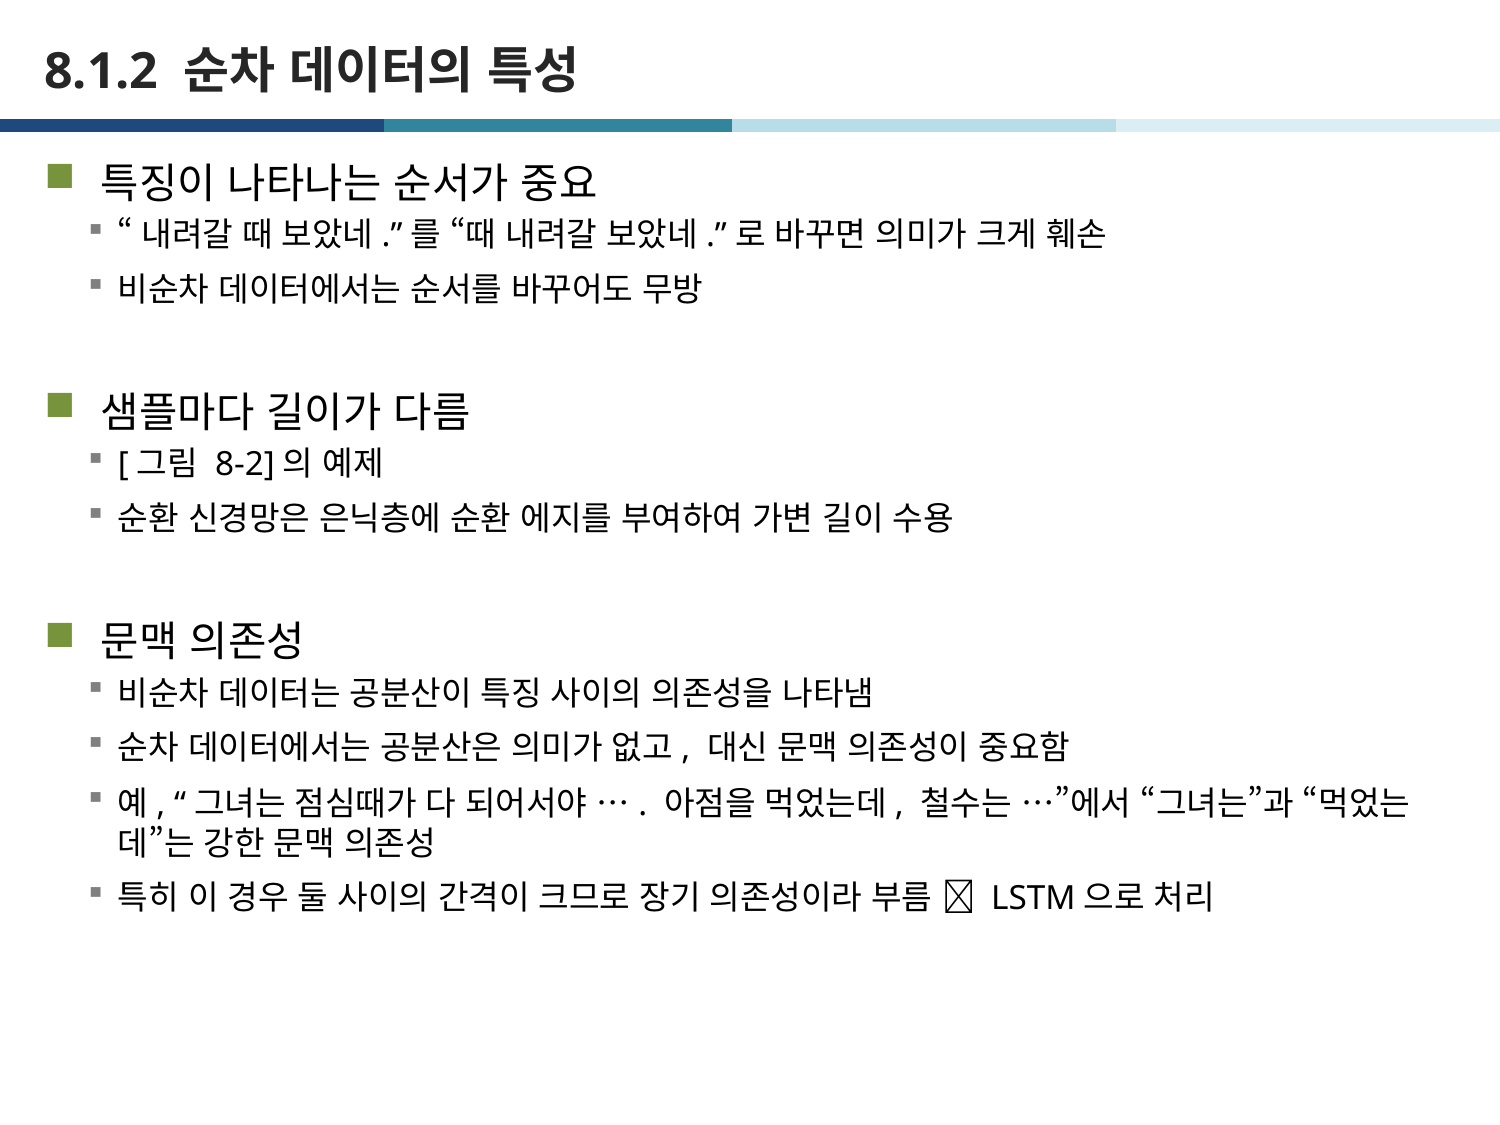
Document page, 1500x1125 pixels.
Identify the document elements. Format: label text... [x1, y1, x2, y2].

title 8.1.2 순차 데이터의 특성 [29, 23, 1448, 114]
list 특징이 나타나는 순서가 중요 “내려갈 때 보았네.”를 “때 내려갈 보았네.”로 바꾸면 의미가 크게 훼손 비순차 데이터에서는 순서를 바꾸어도 무방 샘플마다 길이가 다름 [그림 8-2]의 예제 순환 신경망은 은닉층에 순환 에지를 부여하여 가변 길이 수용 문맥 의존성 비순차 데이터는 공분산이 특징 사이의 의존성을 나타냄 순차 데이터에서는 공분산은 의미가 없고, 대신 문맥 의존성이 중요함 예, “그녀는 점심때가 다 되어서야 …. 아점을 먹었는데, 철수는 …”에서 “그녀는”과 “먹었는데”는 강한 문맥 의존성 특히 이 경우 둘 사이의 간격이 크므로 장기 의존성이라 부름  LSTM으로 처리 [29, 148, 1471, 1083]
text_box [938, 775, 1089, 925]
